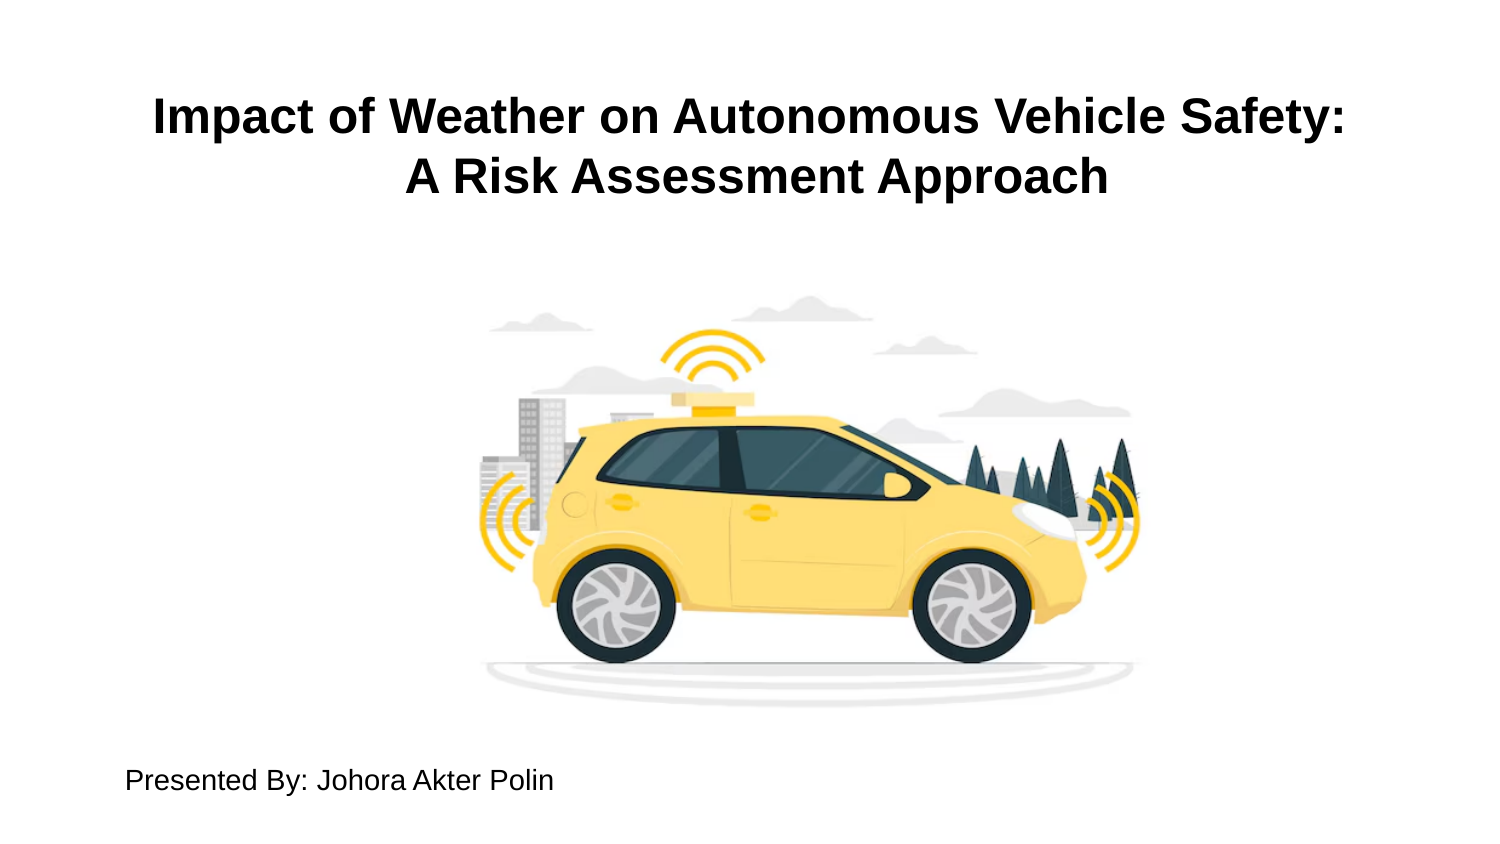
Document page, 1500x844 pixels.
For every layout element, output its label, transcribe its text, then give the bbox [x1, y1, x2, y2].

picture [431, 247, 1190, 732]
title Impact of Weather on Autonomous Vehicle Safety: A Risk Assessment Approach [75, 52, 1440, 234]
subtitle Presented By: Johora Akter Polin [94, 731, 636, 822]
